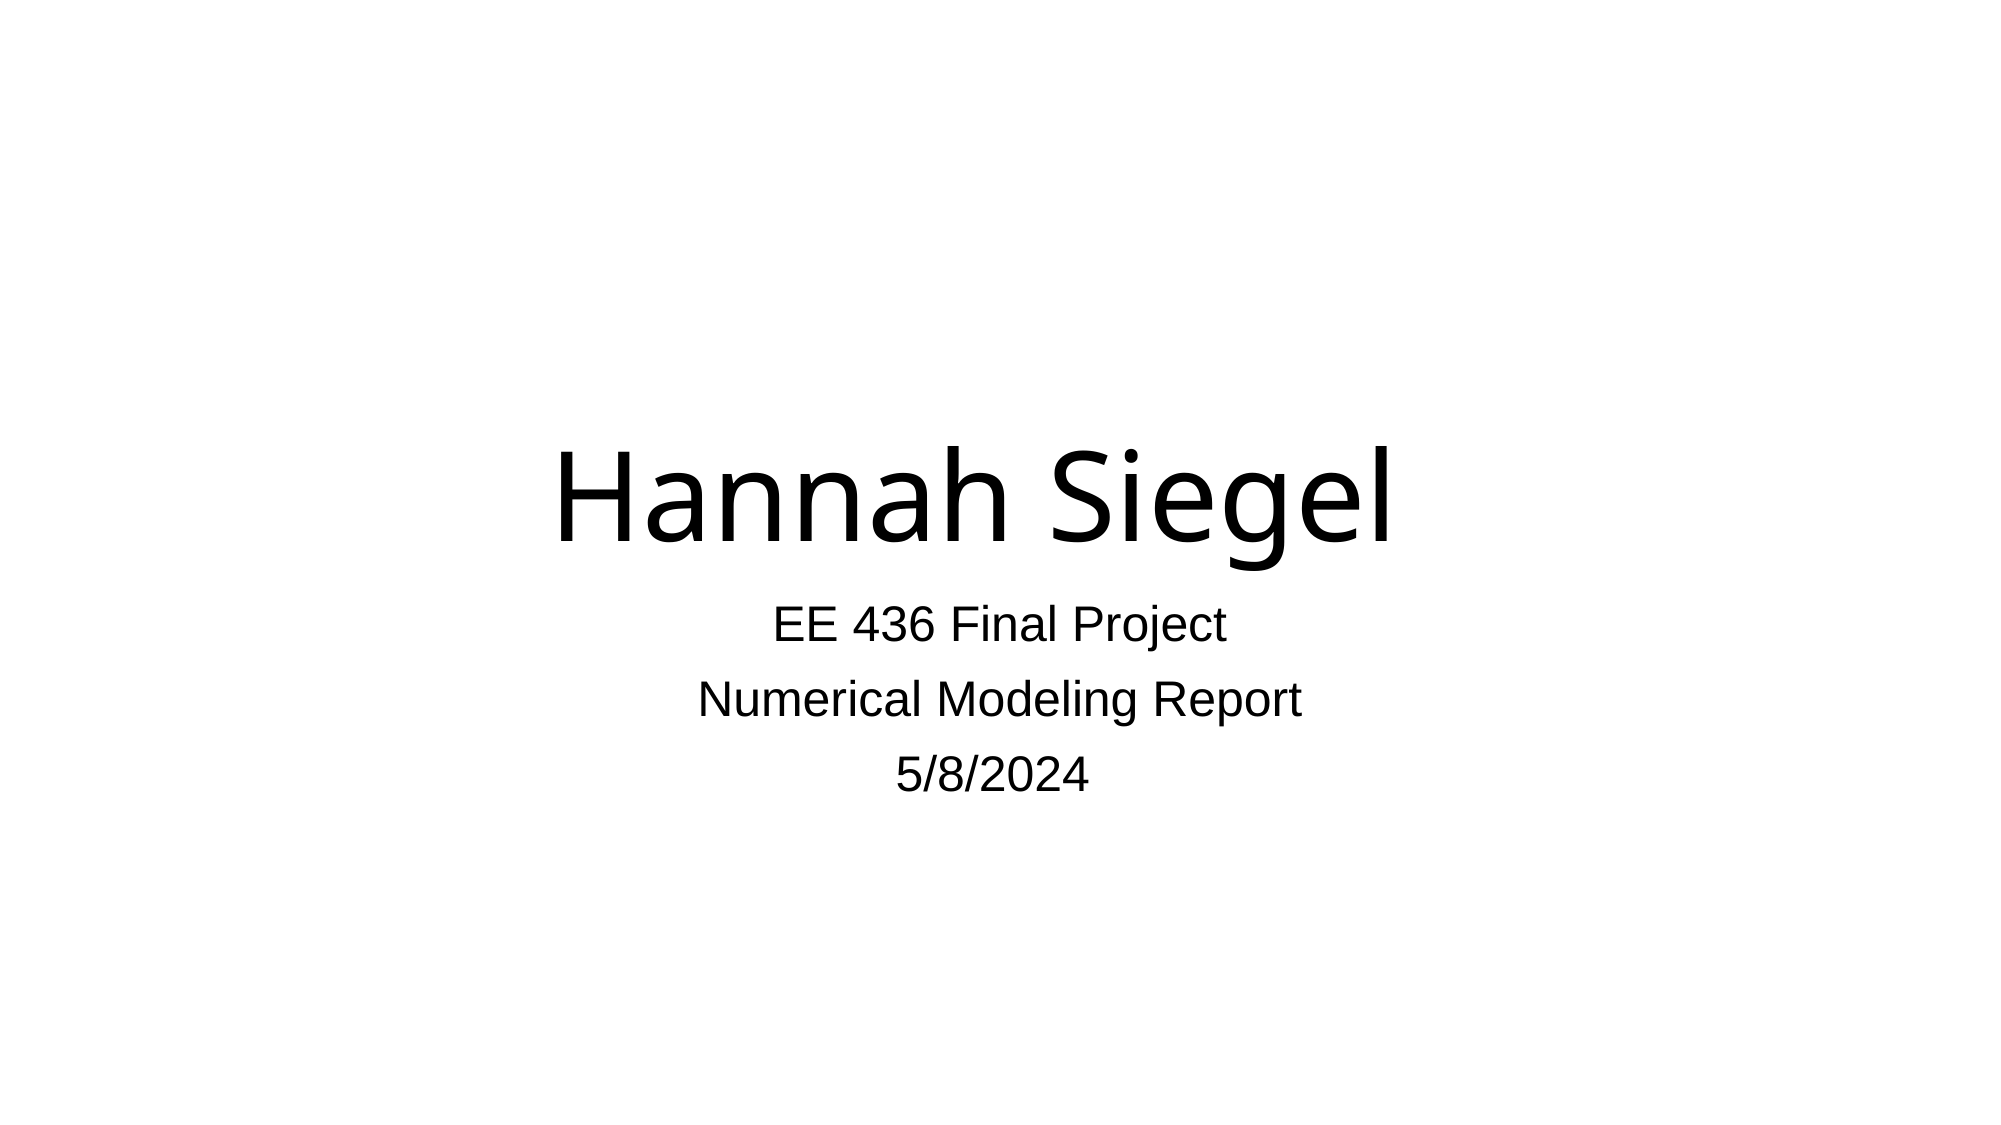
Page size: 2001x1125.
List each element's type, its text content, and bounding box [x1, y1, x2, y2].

subtitle EE 436 Final Project Numerical Modeling Report 5/8/2024 [249, 590, 1750, 863]
title Hannah Siegel [249, 184, 1750, 576]
